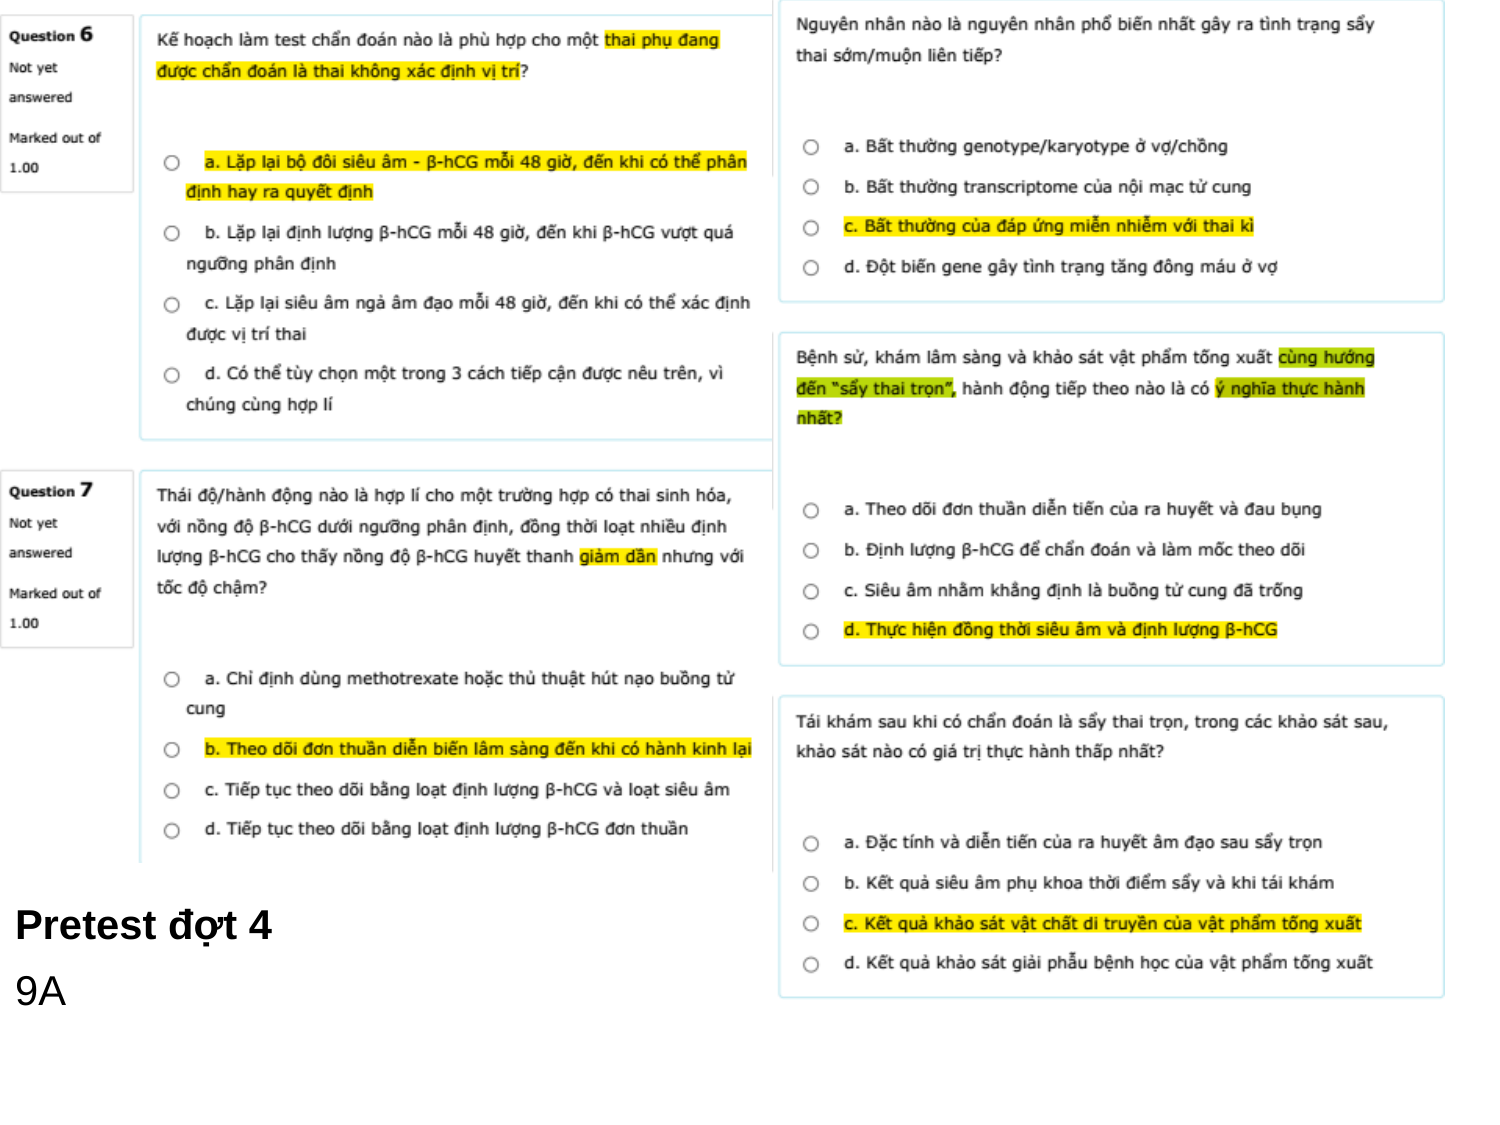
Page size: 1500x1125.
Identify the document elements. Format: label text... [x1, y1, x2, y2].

picture [0, 0, 1445, 1000]
text_box Pretest đợt 4 9A [0, 895, 1500, 1093]
